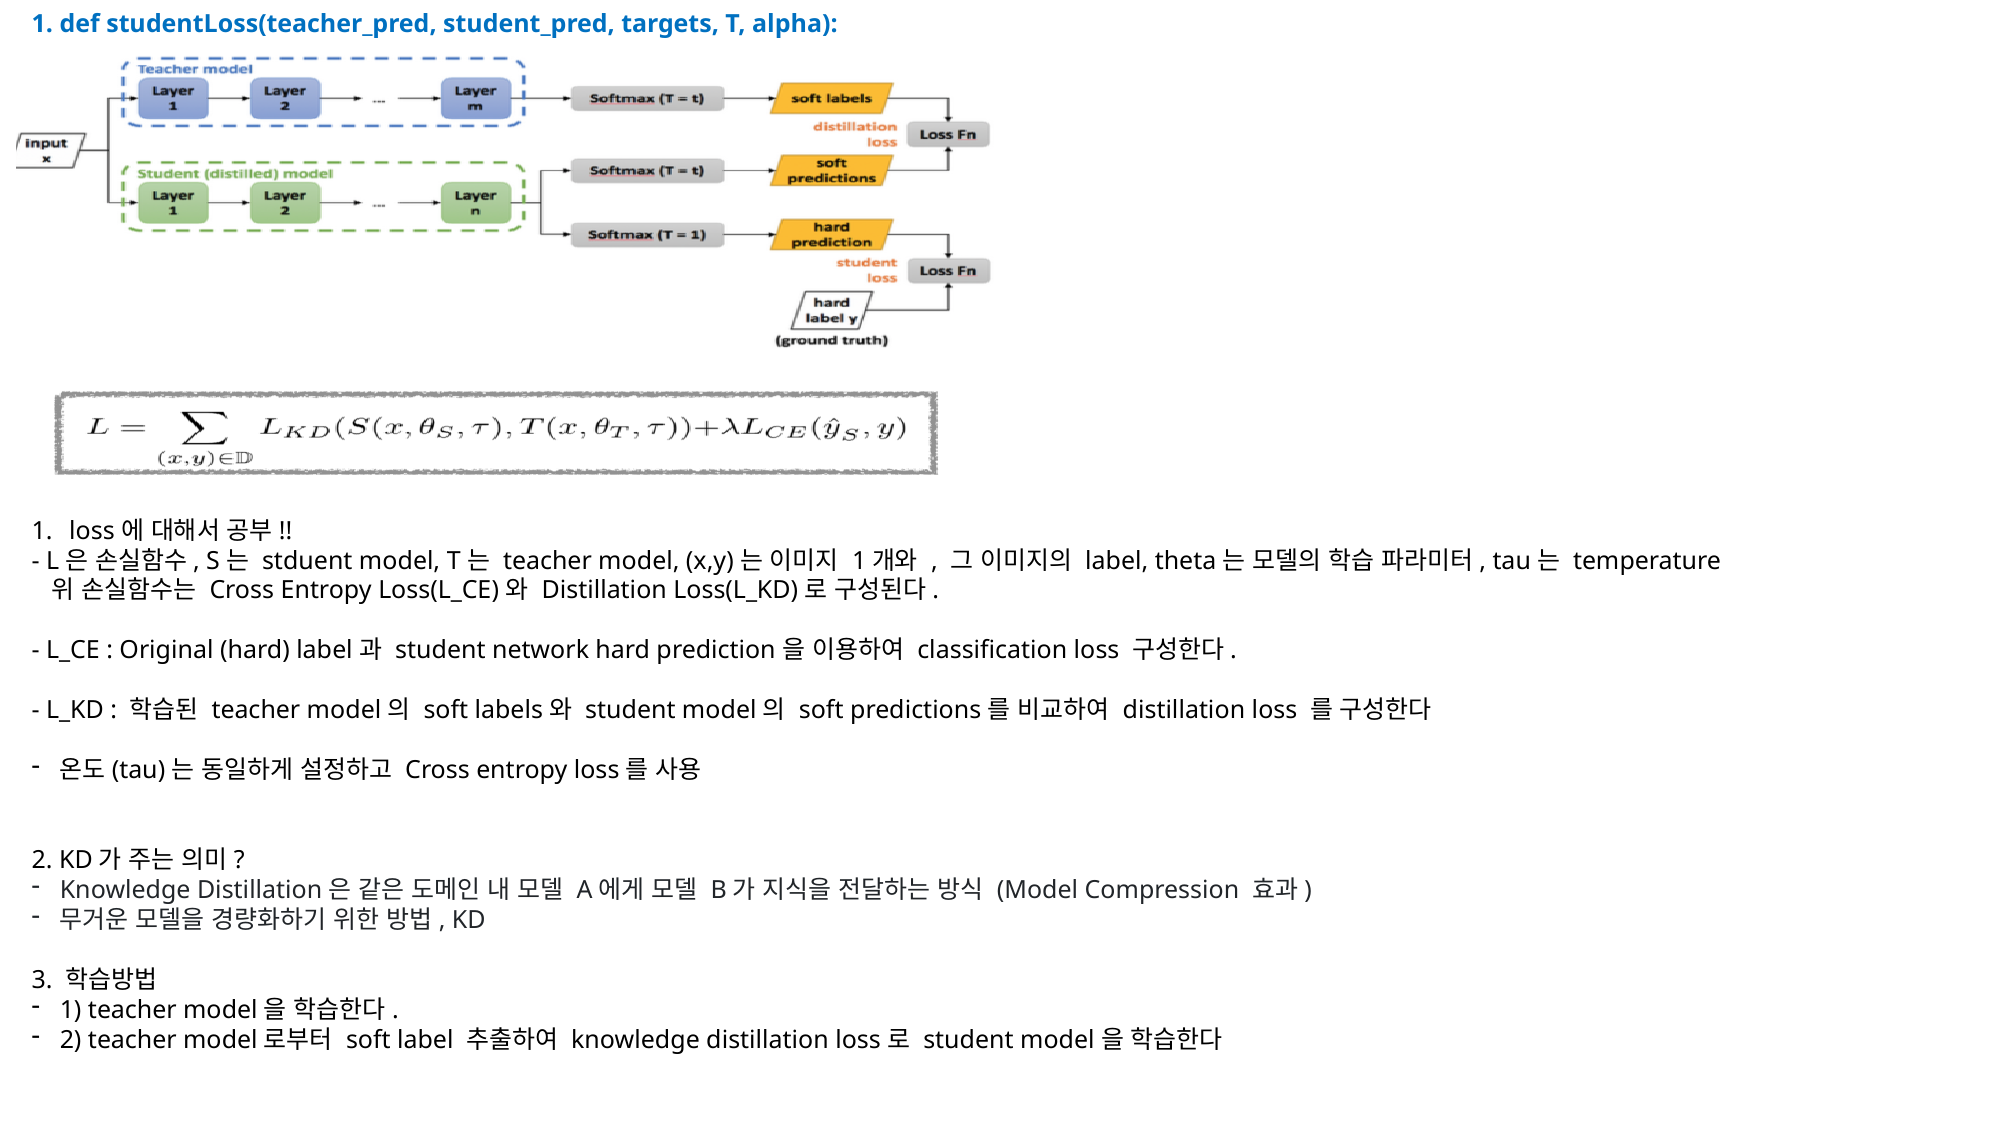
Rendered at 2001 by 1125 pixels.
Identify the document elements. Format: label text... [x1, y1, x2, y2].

text_box loss에 대해서 공부!! - L은 손실함수, S는 stduent model, T는 teacher model, (x,y)는 이미지 1개와 , 그 이미지의 label, theta는 모델의 학습 파라미터, tau는 temperature 위 손실함수는 Cross Entropy Loss(L_CE)와 Distillation Loss(L_KD)로 구성된다. - L_CE : Original (hard) label과 student network hard prediction을 이용하여 classification loss 구성한다. - L_KD : 학습된 teacher model의 soft labels와 student model의 soft predictions를 비교하여 distillation loss 를 구성한다 온도(tau)는 동일하게 설정하고 Cross entropy loss를 사용 2. KD가 주는 의미? Knowledge Distillation은 같은 도메인 내 모델 A에게 모델 B가 지식을 전달하는 방식 (Model Compression 효과) 무거운 모델을 경량화하기 위한 방법, KD 3. 학습방법 1) teacher model을 학습한다. 2) teacher model로부터 soft label 추출하여 knowledge distillation loss로 student model을 학습한다 [16, 506, 2000, 1061]
picture [16, 45, 1000, 485]
text_box 1. def studentLoss(teacher_pred, student_pred, targets, T, alpha): [16, 0, 2000, 45]
